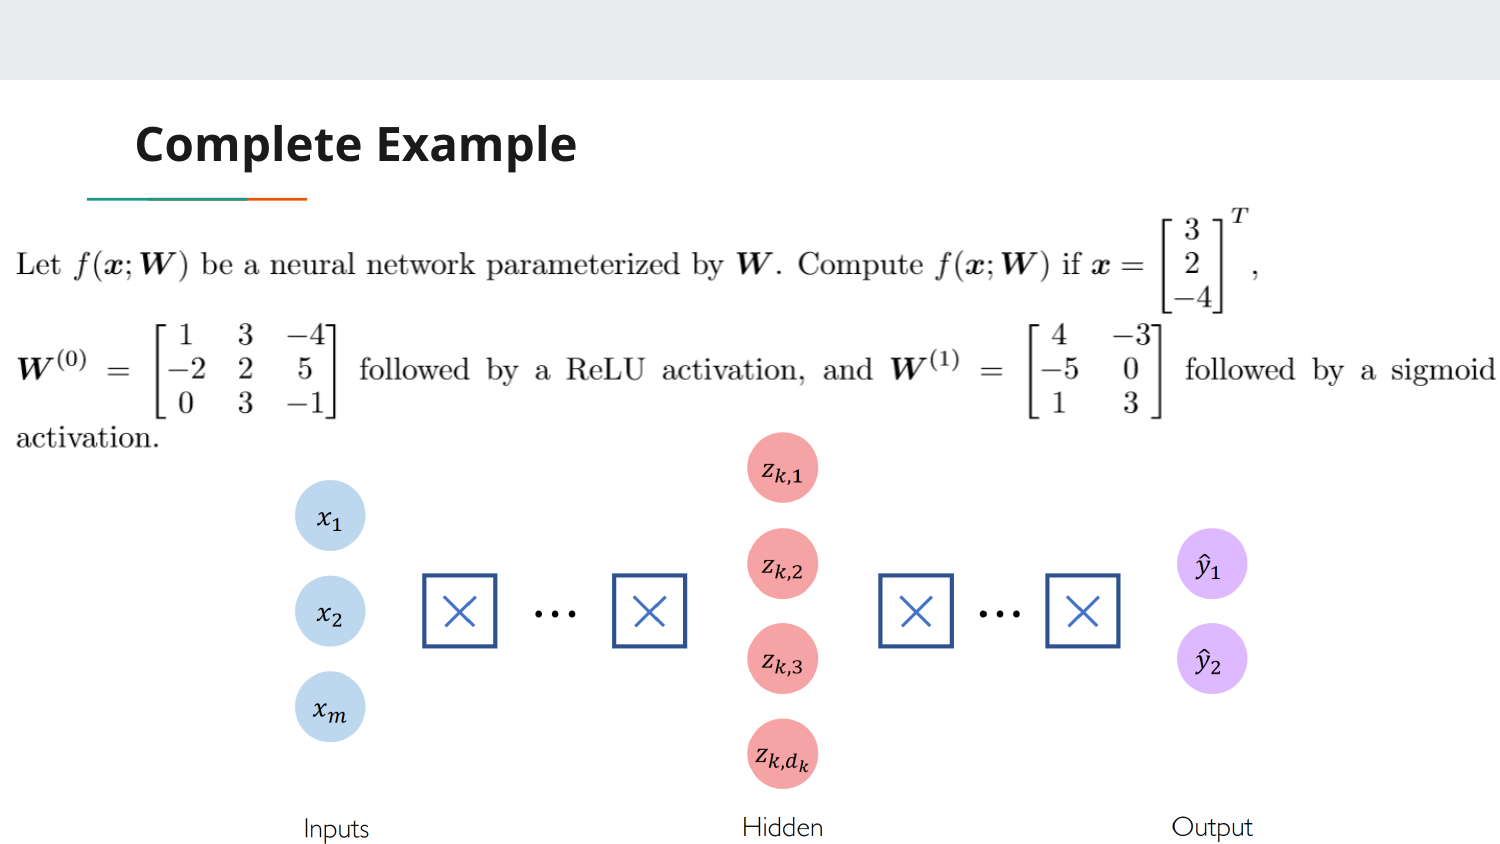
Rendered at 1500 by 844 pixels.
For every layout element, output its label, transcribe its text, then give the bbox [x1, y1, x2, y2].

title Complete Example [119, 98, 1381, 187]
picture [0, 204, 1500, 844]
